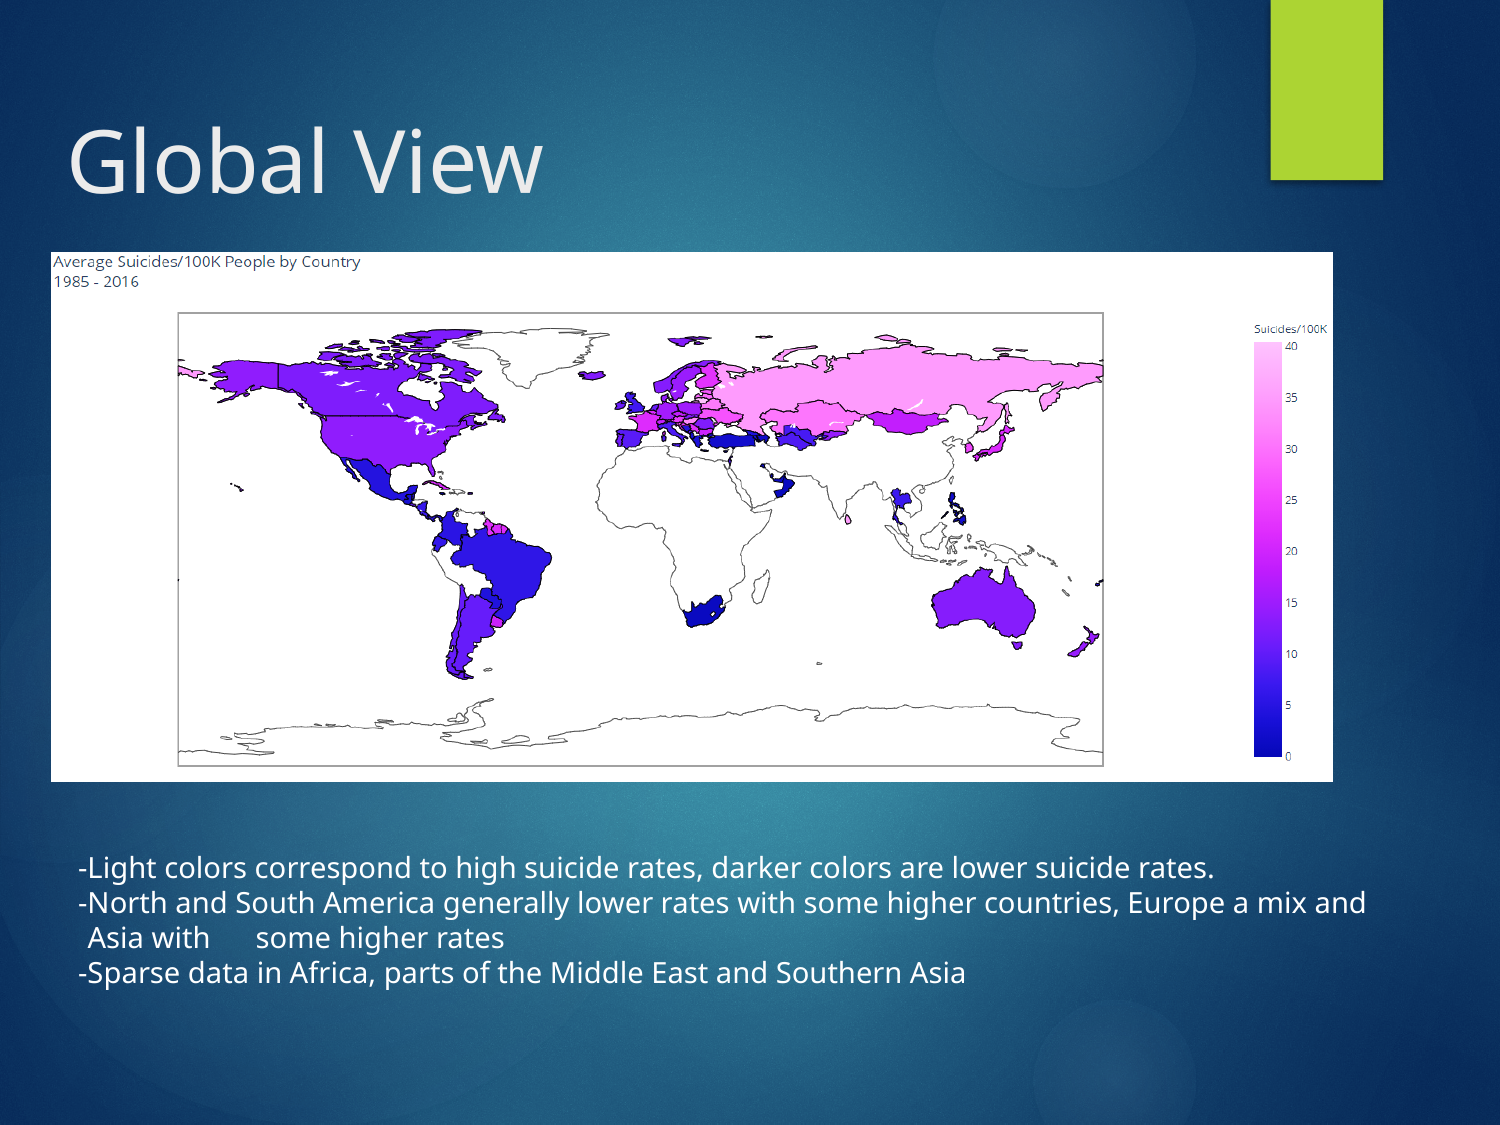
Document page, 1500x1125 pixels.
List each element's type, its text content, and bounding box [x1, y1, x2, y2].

title Global View [51, 91, 1449, 186]
list -Light colors correspond to high suicide rates, darker colors are lower suicide rates. -North and South America generally lower rates with some higher countries, Europe a mix and Asia with some higher rates -Sparse data in Africa, parts of the Middle East and Southern Asia [63, 834, 1437, 1002]
picture [50, 252, 1333, 782]
